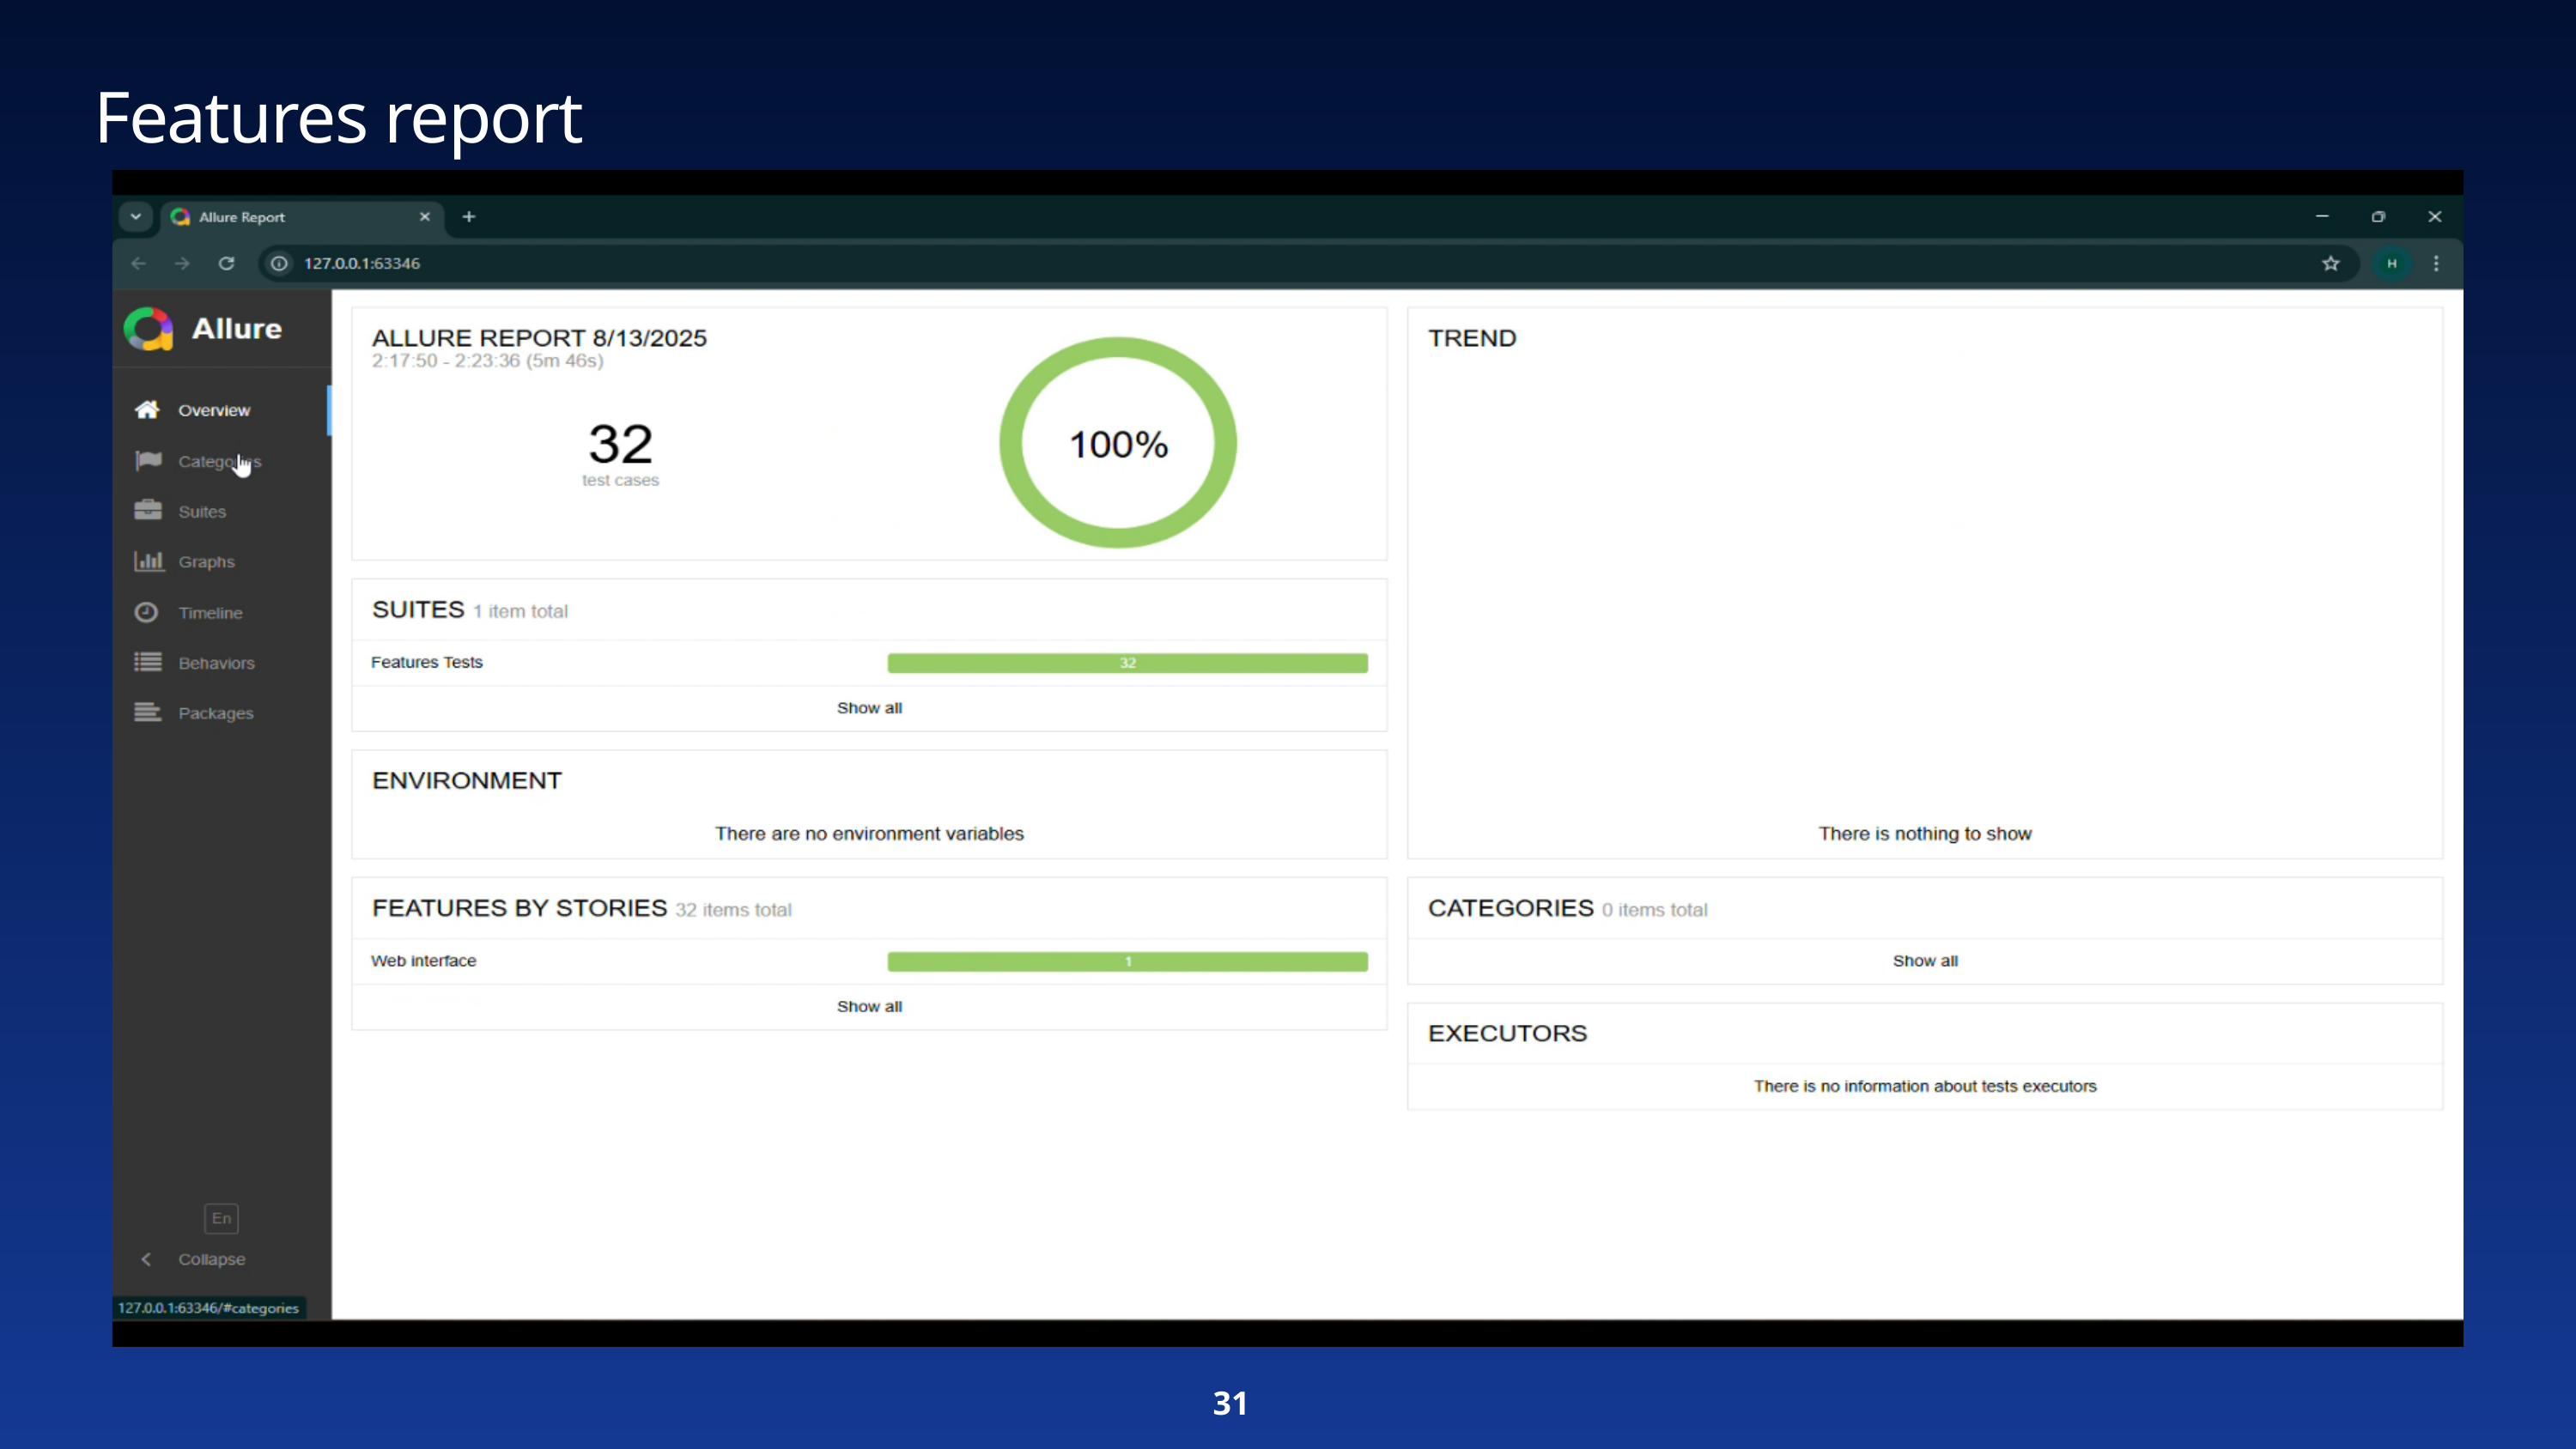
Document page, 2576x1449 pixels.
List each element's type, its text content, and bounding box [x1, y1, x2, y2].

text_box 31 [1205, 1379, 1259, 1422]
text_box [112, 170, 2464, 1347]
text_box Features report [33, 72, 646, 157]
